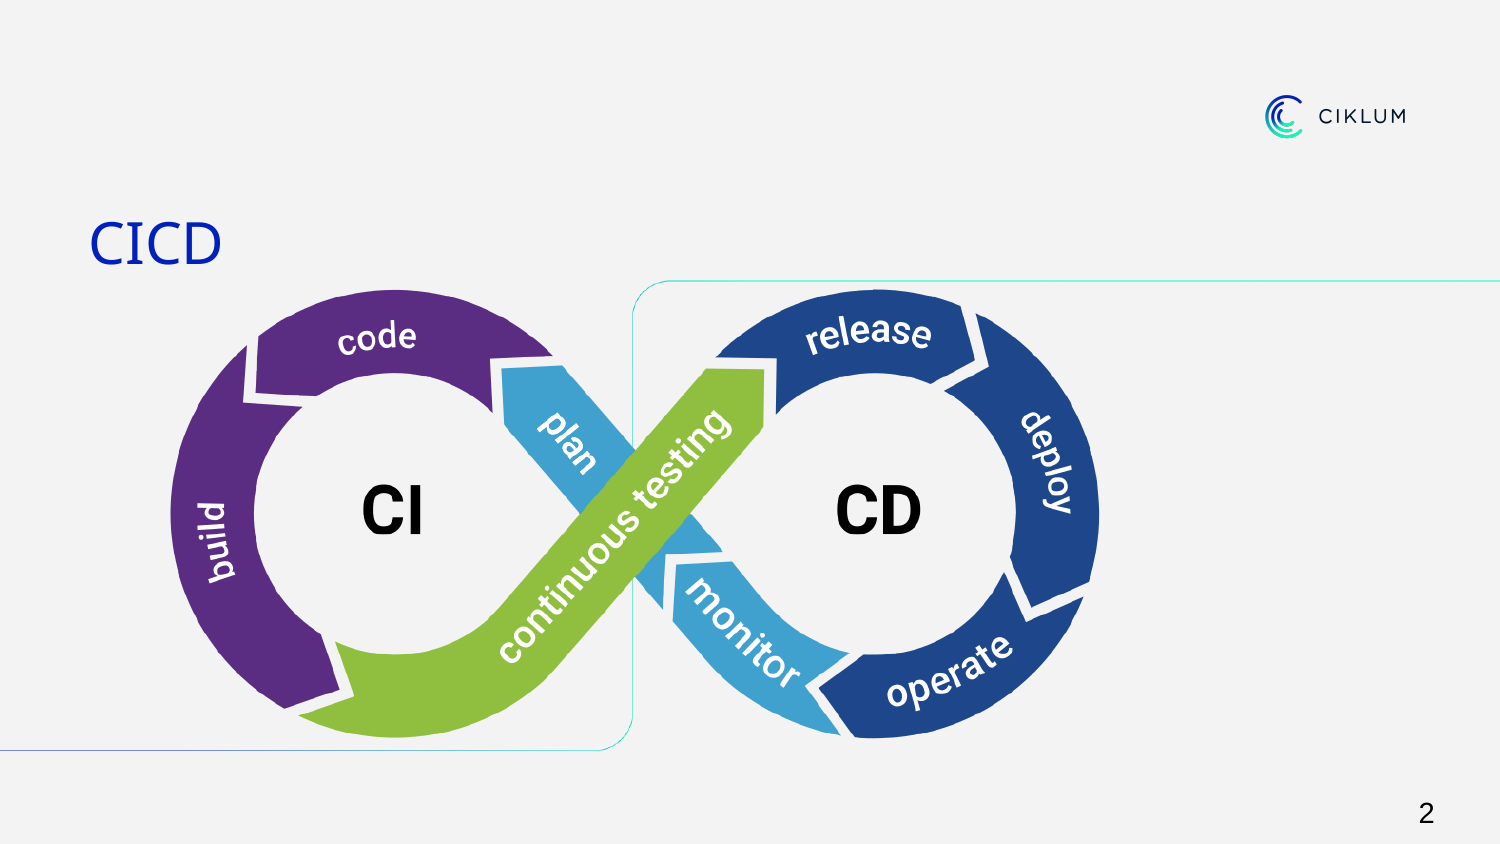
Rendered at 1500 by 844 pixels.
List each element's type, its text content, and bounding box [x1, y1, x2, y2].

title CICD [73, 190, 555, 365]
slide_number ‹#› [1403, 779, 1494, 844]
picture [0, 0, 1500, 844]
